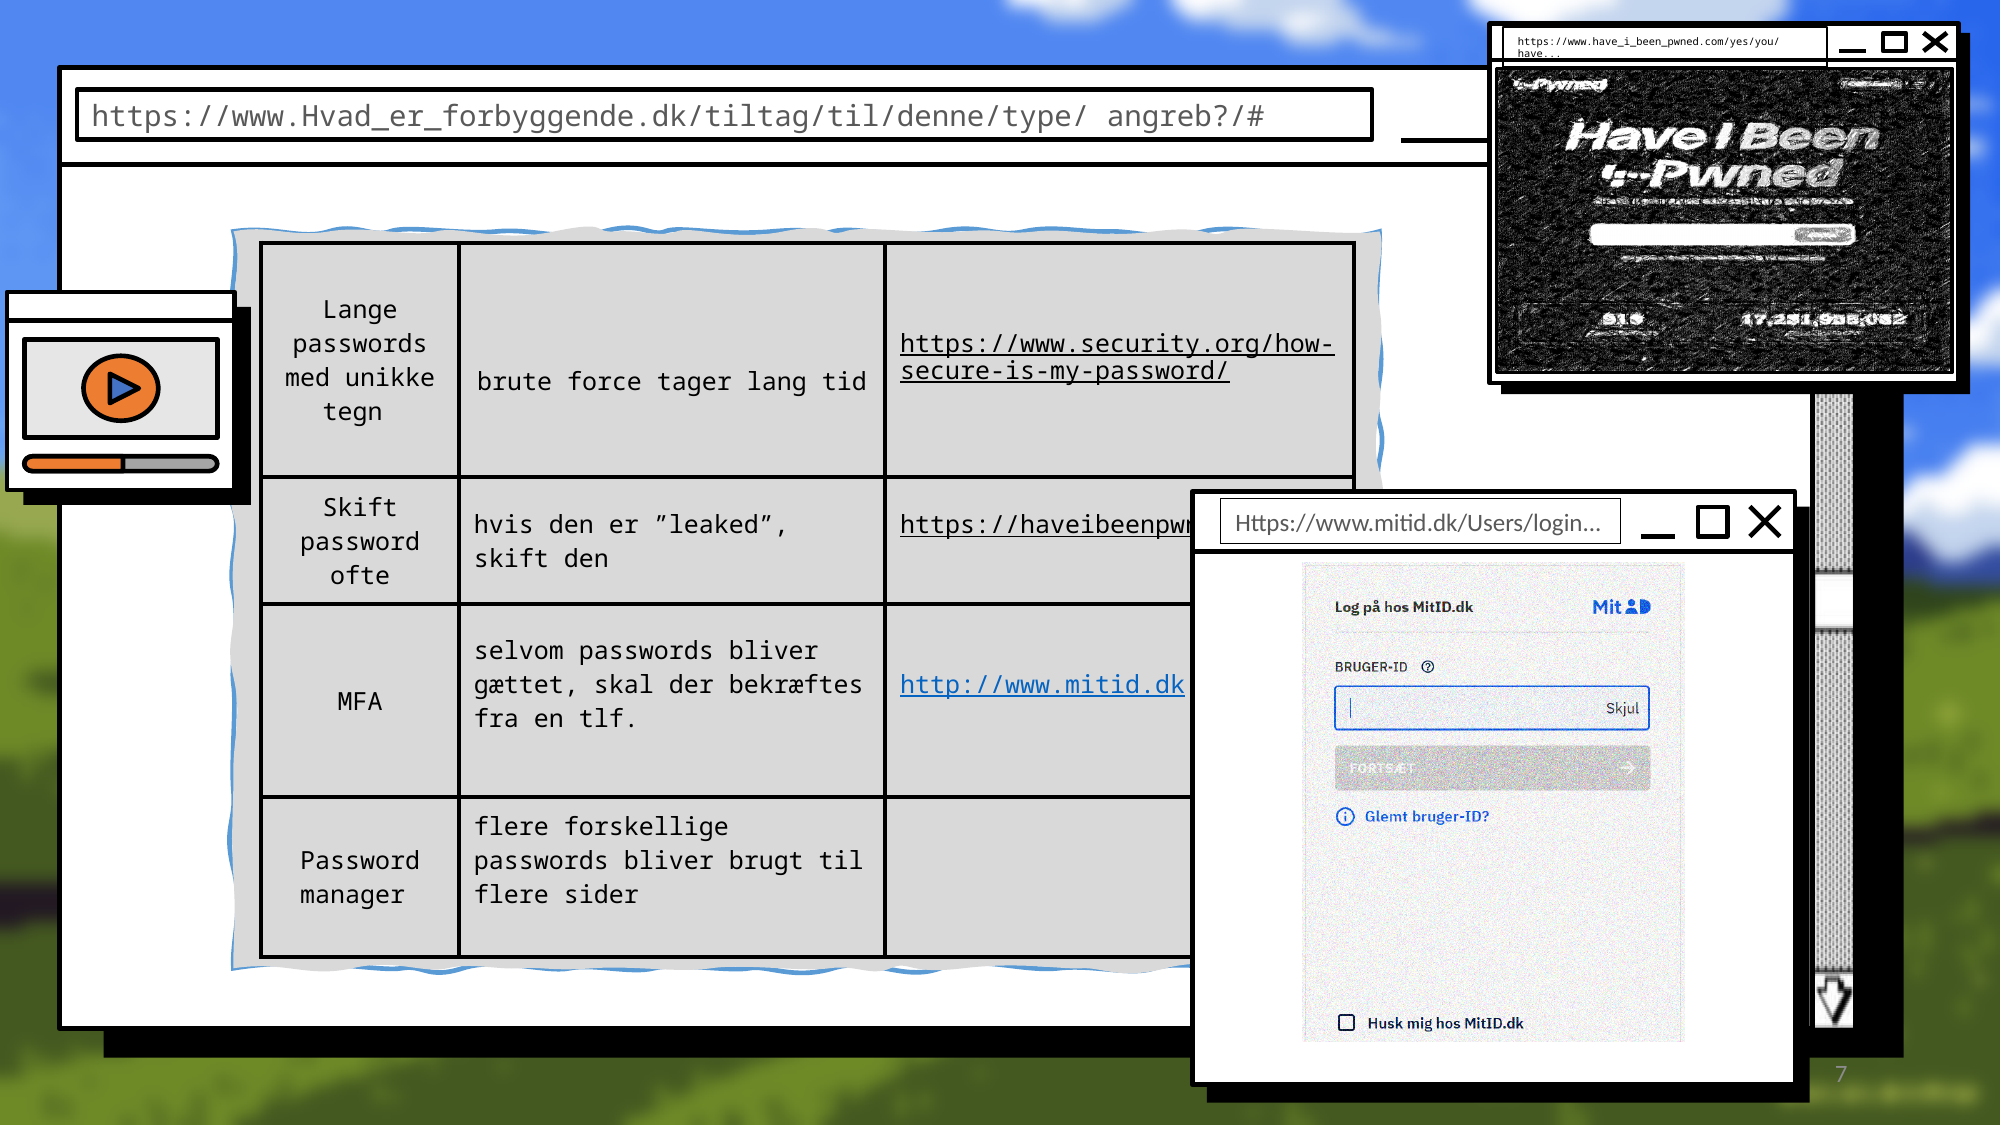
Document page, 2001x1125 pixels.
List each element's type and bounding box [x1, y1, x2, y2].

text_box [59, 67, 1904, 1058]
text_box [6, 291, 251, 505]
text_box [1192, 491, 1810, 1103]
picture [0, 0, 2000, 1125]
text_box [1489, 23, 1971, 394]
